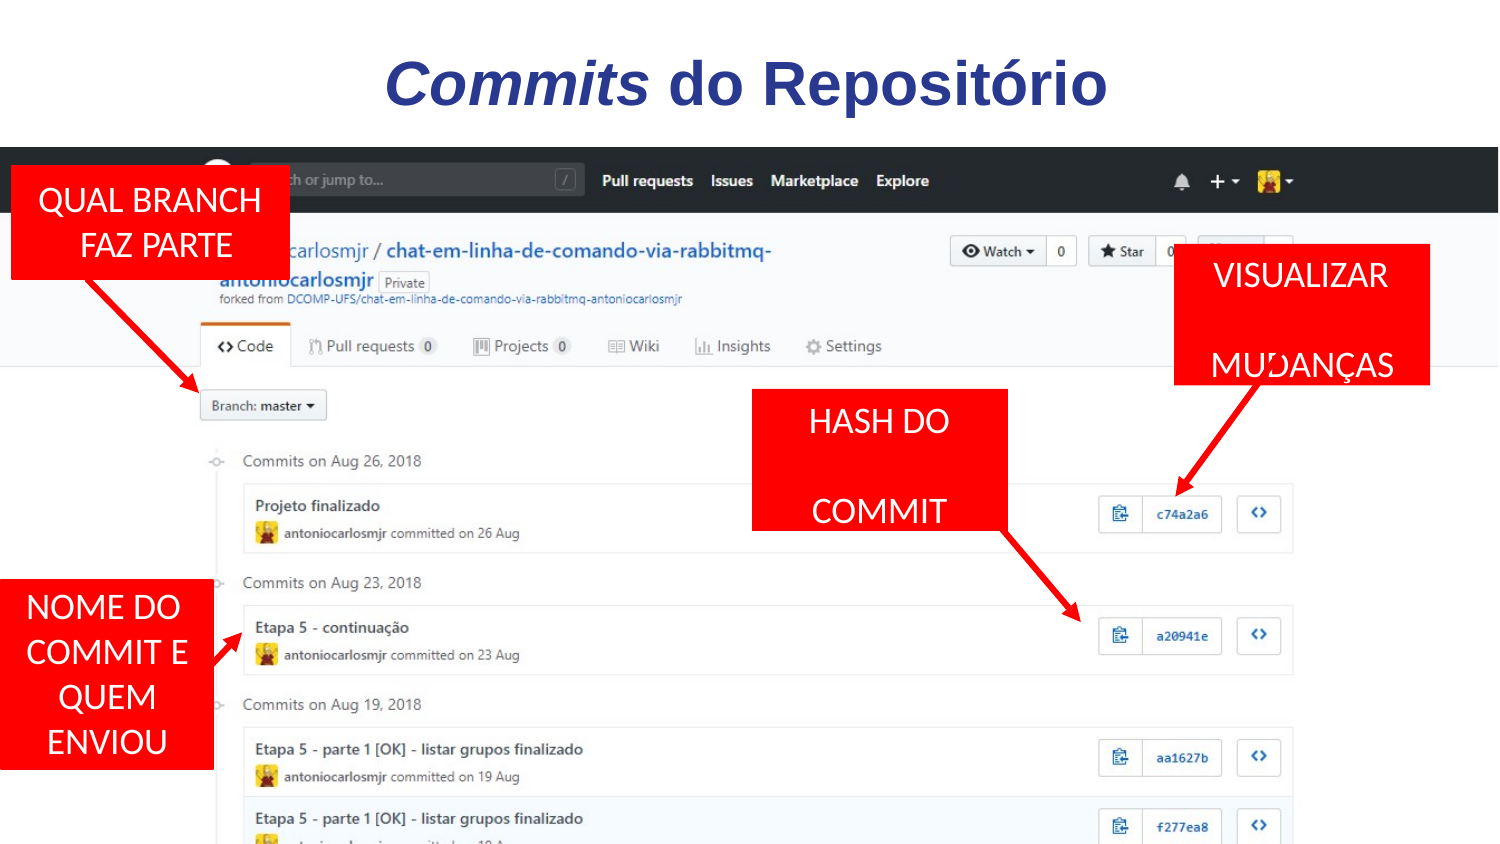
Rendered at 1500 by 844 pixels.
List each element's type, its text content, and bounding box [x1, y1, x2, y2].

title Commits do Repositório [383, 41, 1114, 145]
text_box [10, 165, 1285, 497]
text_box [0, 147, 1499, 844]
